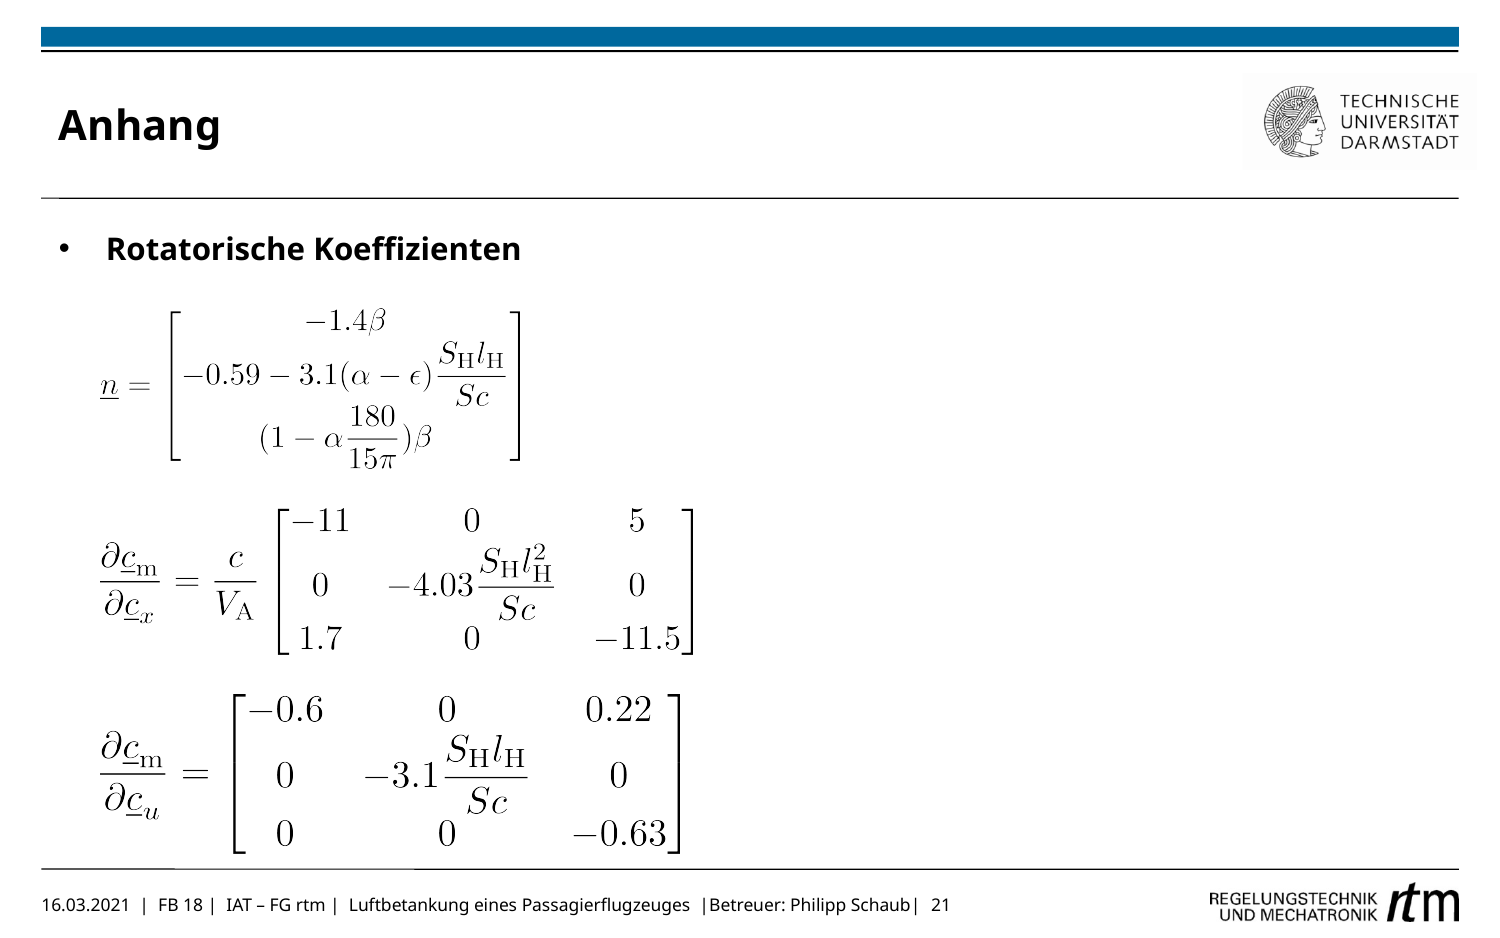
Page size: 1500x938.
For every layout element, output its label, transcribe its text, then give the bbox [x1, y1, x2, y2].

picture [100, 508, 694, 655]
picture [100, 307, 521, 469]
picture [100, 694, 681, 855]
list Rotatorische Koeffizienten [58, 221, 1441, 847]
title Anhang [58, 66, 1149, 182]
picture [1242, 73, 1477, 170]
picture [1210, 882, 1459, 922]
